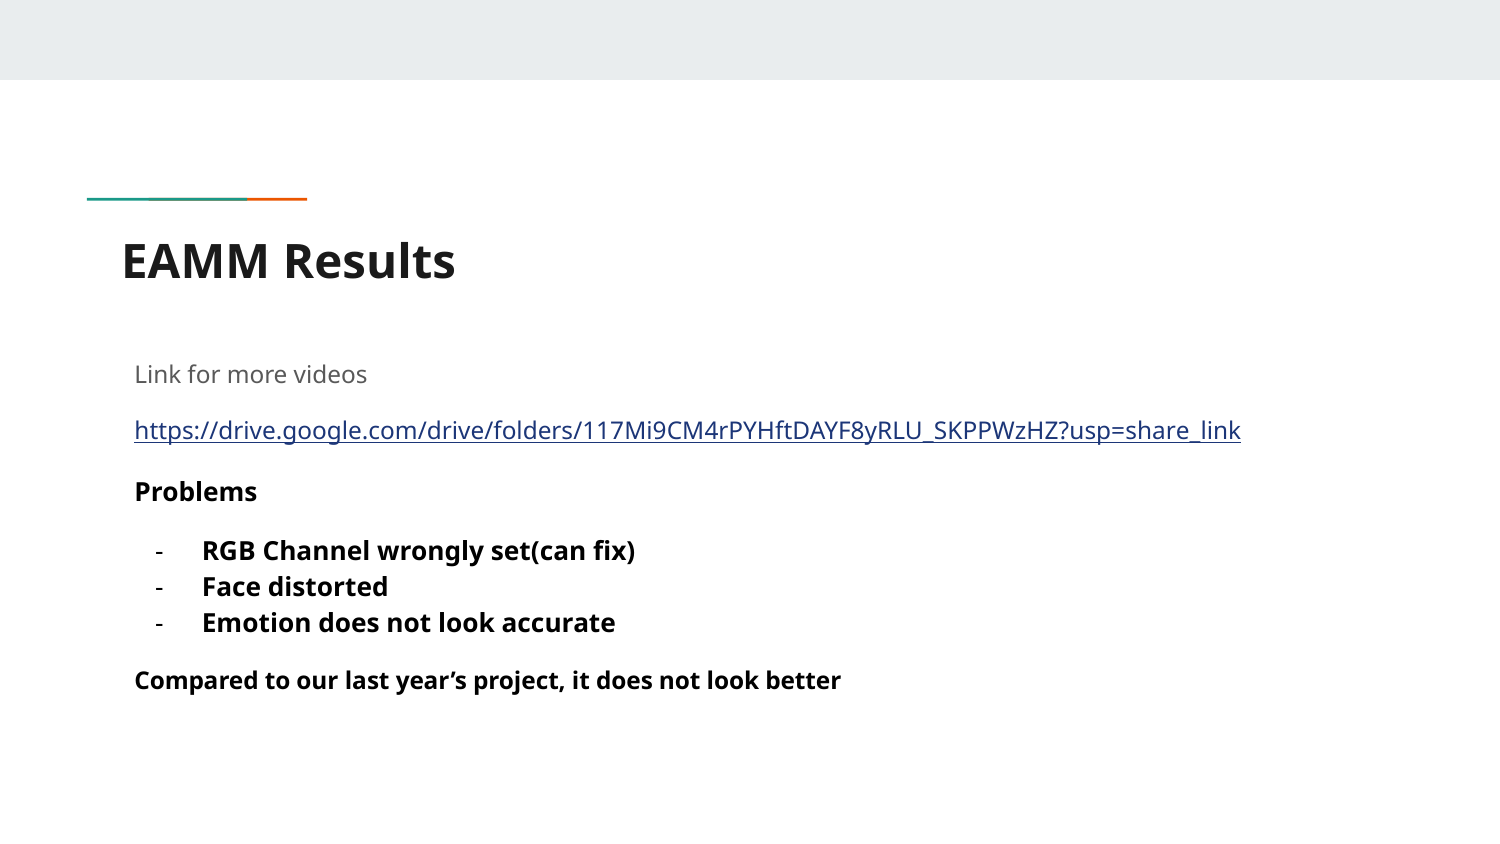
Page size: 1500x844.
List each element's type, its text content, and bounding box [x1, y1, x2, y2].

list Link for more videos https://drive.google.com/drive/folders/117Mi9CM4rPYHftDAYF8yRLU_SKPPWzHZ?usp=share_link Problems RGB Channel wrongly set(can fix) Face distorted Emotion does not look accurate Compared to our last year’s project, it does not look better [119, 339, 1381, 711]
title EAMM Results [81, 216, 1343, 305]
